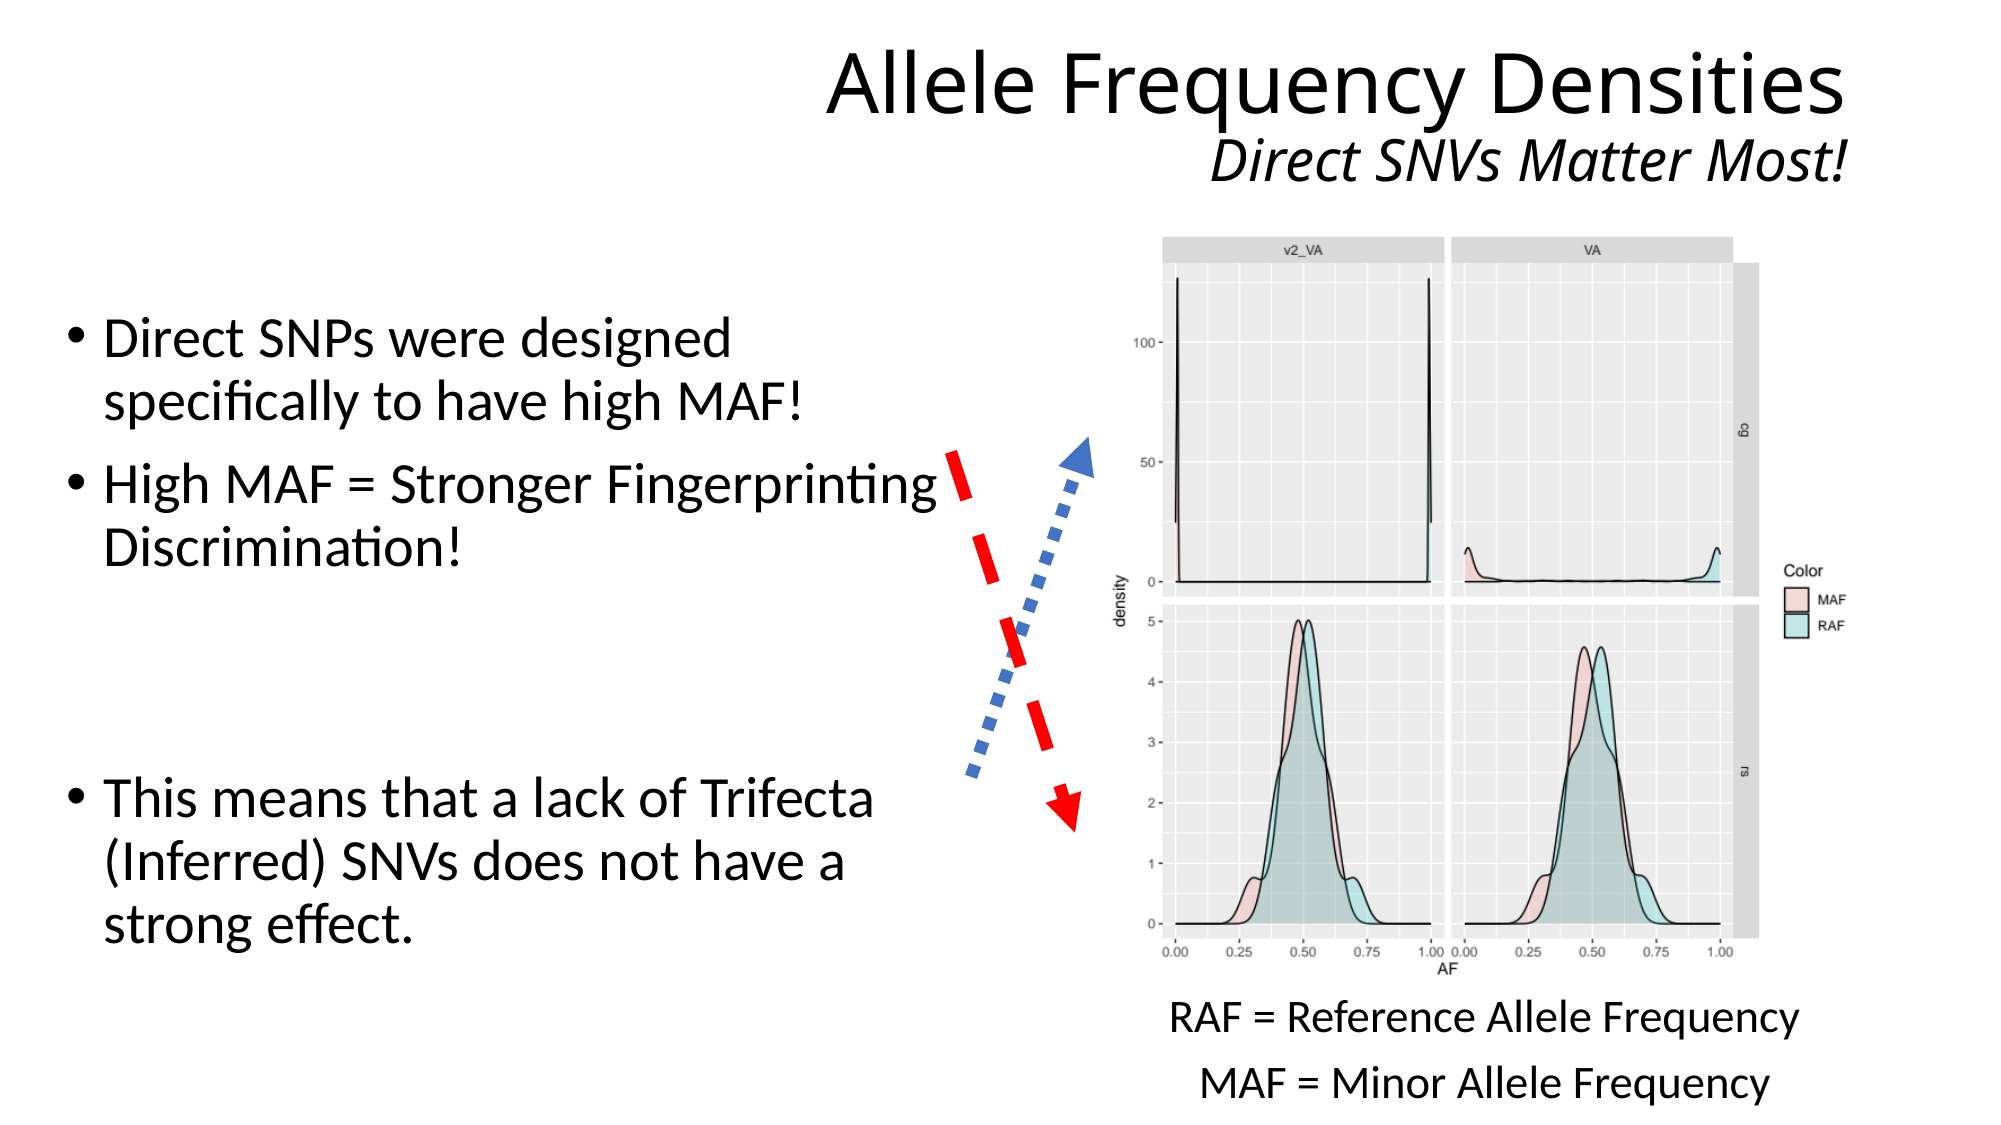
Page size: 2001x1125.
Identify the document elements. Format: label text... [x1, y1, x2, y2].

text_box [950, 451, 1075, 833]
list Direct SNPs were designed specifically to have high MAF! High MAF = Stronger Fingerprinting Discrimination! This means that a lack of Trifecta (Inferred) SNVs does not have a strong effect. [51, 299, 962, 1125]
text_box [1105, 229, 1863, 1119]
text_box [971, 436, 1089, 777]
text_box Allele Frequency Densities Direct SNVs Matter Most! [137, 33, 1863, 202]
